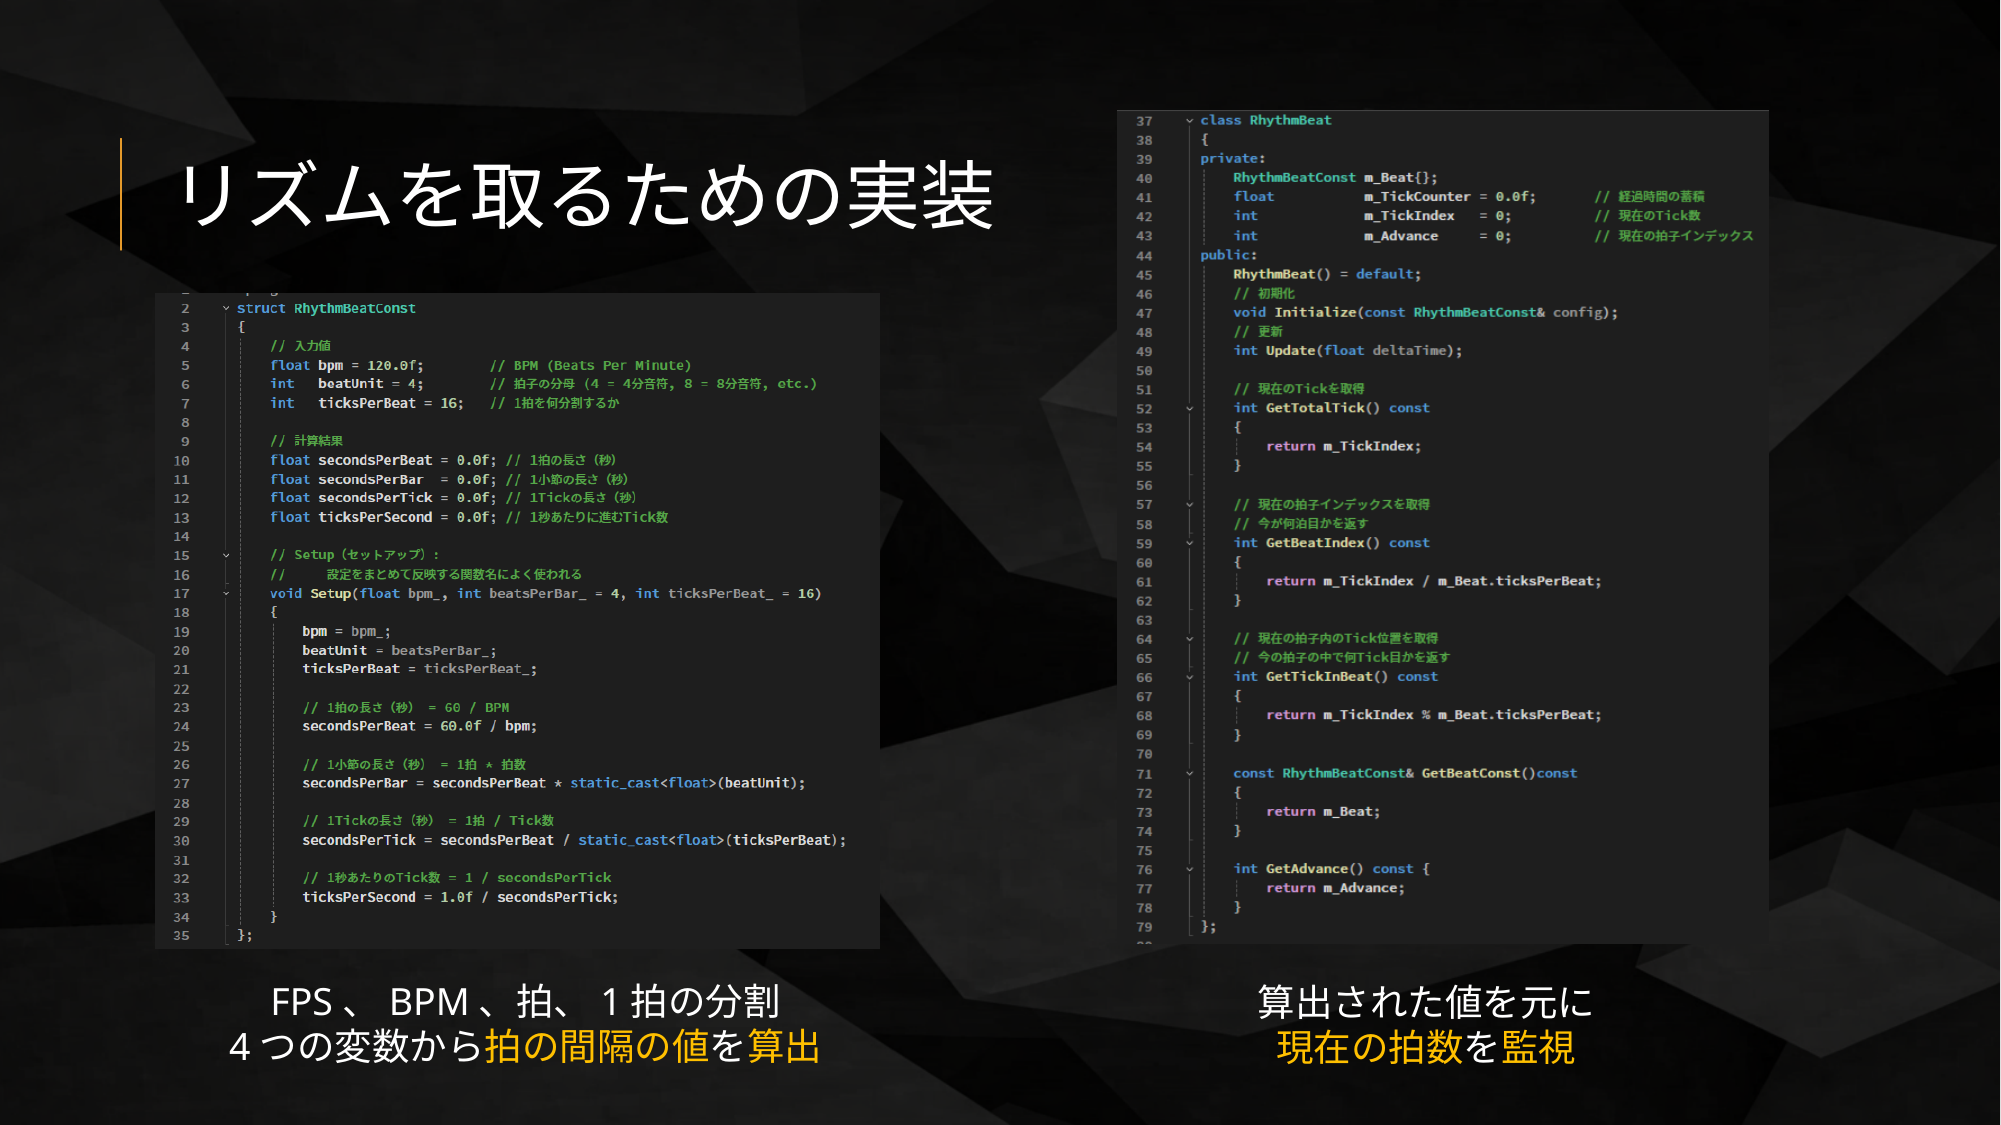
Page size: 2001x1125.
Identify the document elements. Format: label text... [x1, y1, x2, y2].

text_box リズムを取るための実装 [155, 141, 1075, 246]
text_box FPS、BPM、拍、1拍の分割 4つの変数から拍の間隔の値を算出 [171, 970, 880, 1076]
picture [0, 0, 2000, 1125]
text_box 算出された値を元に 現在の拍数を監視 [1072, 971, 1780, 1076]
